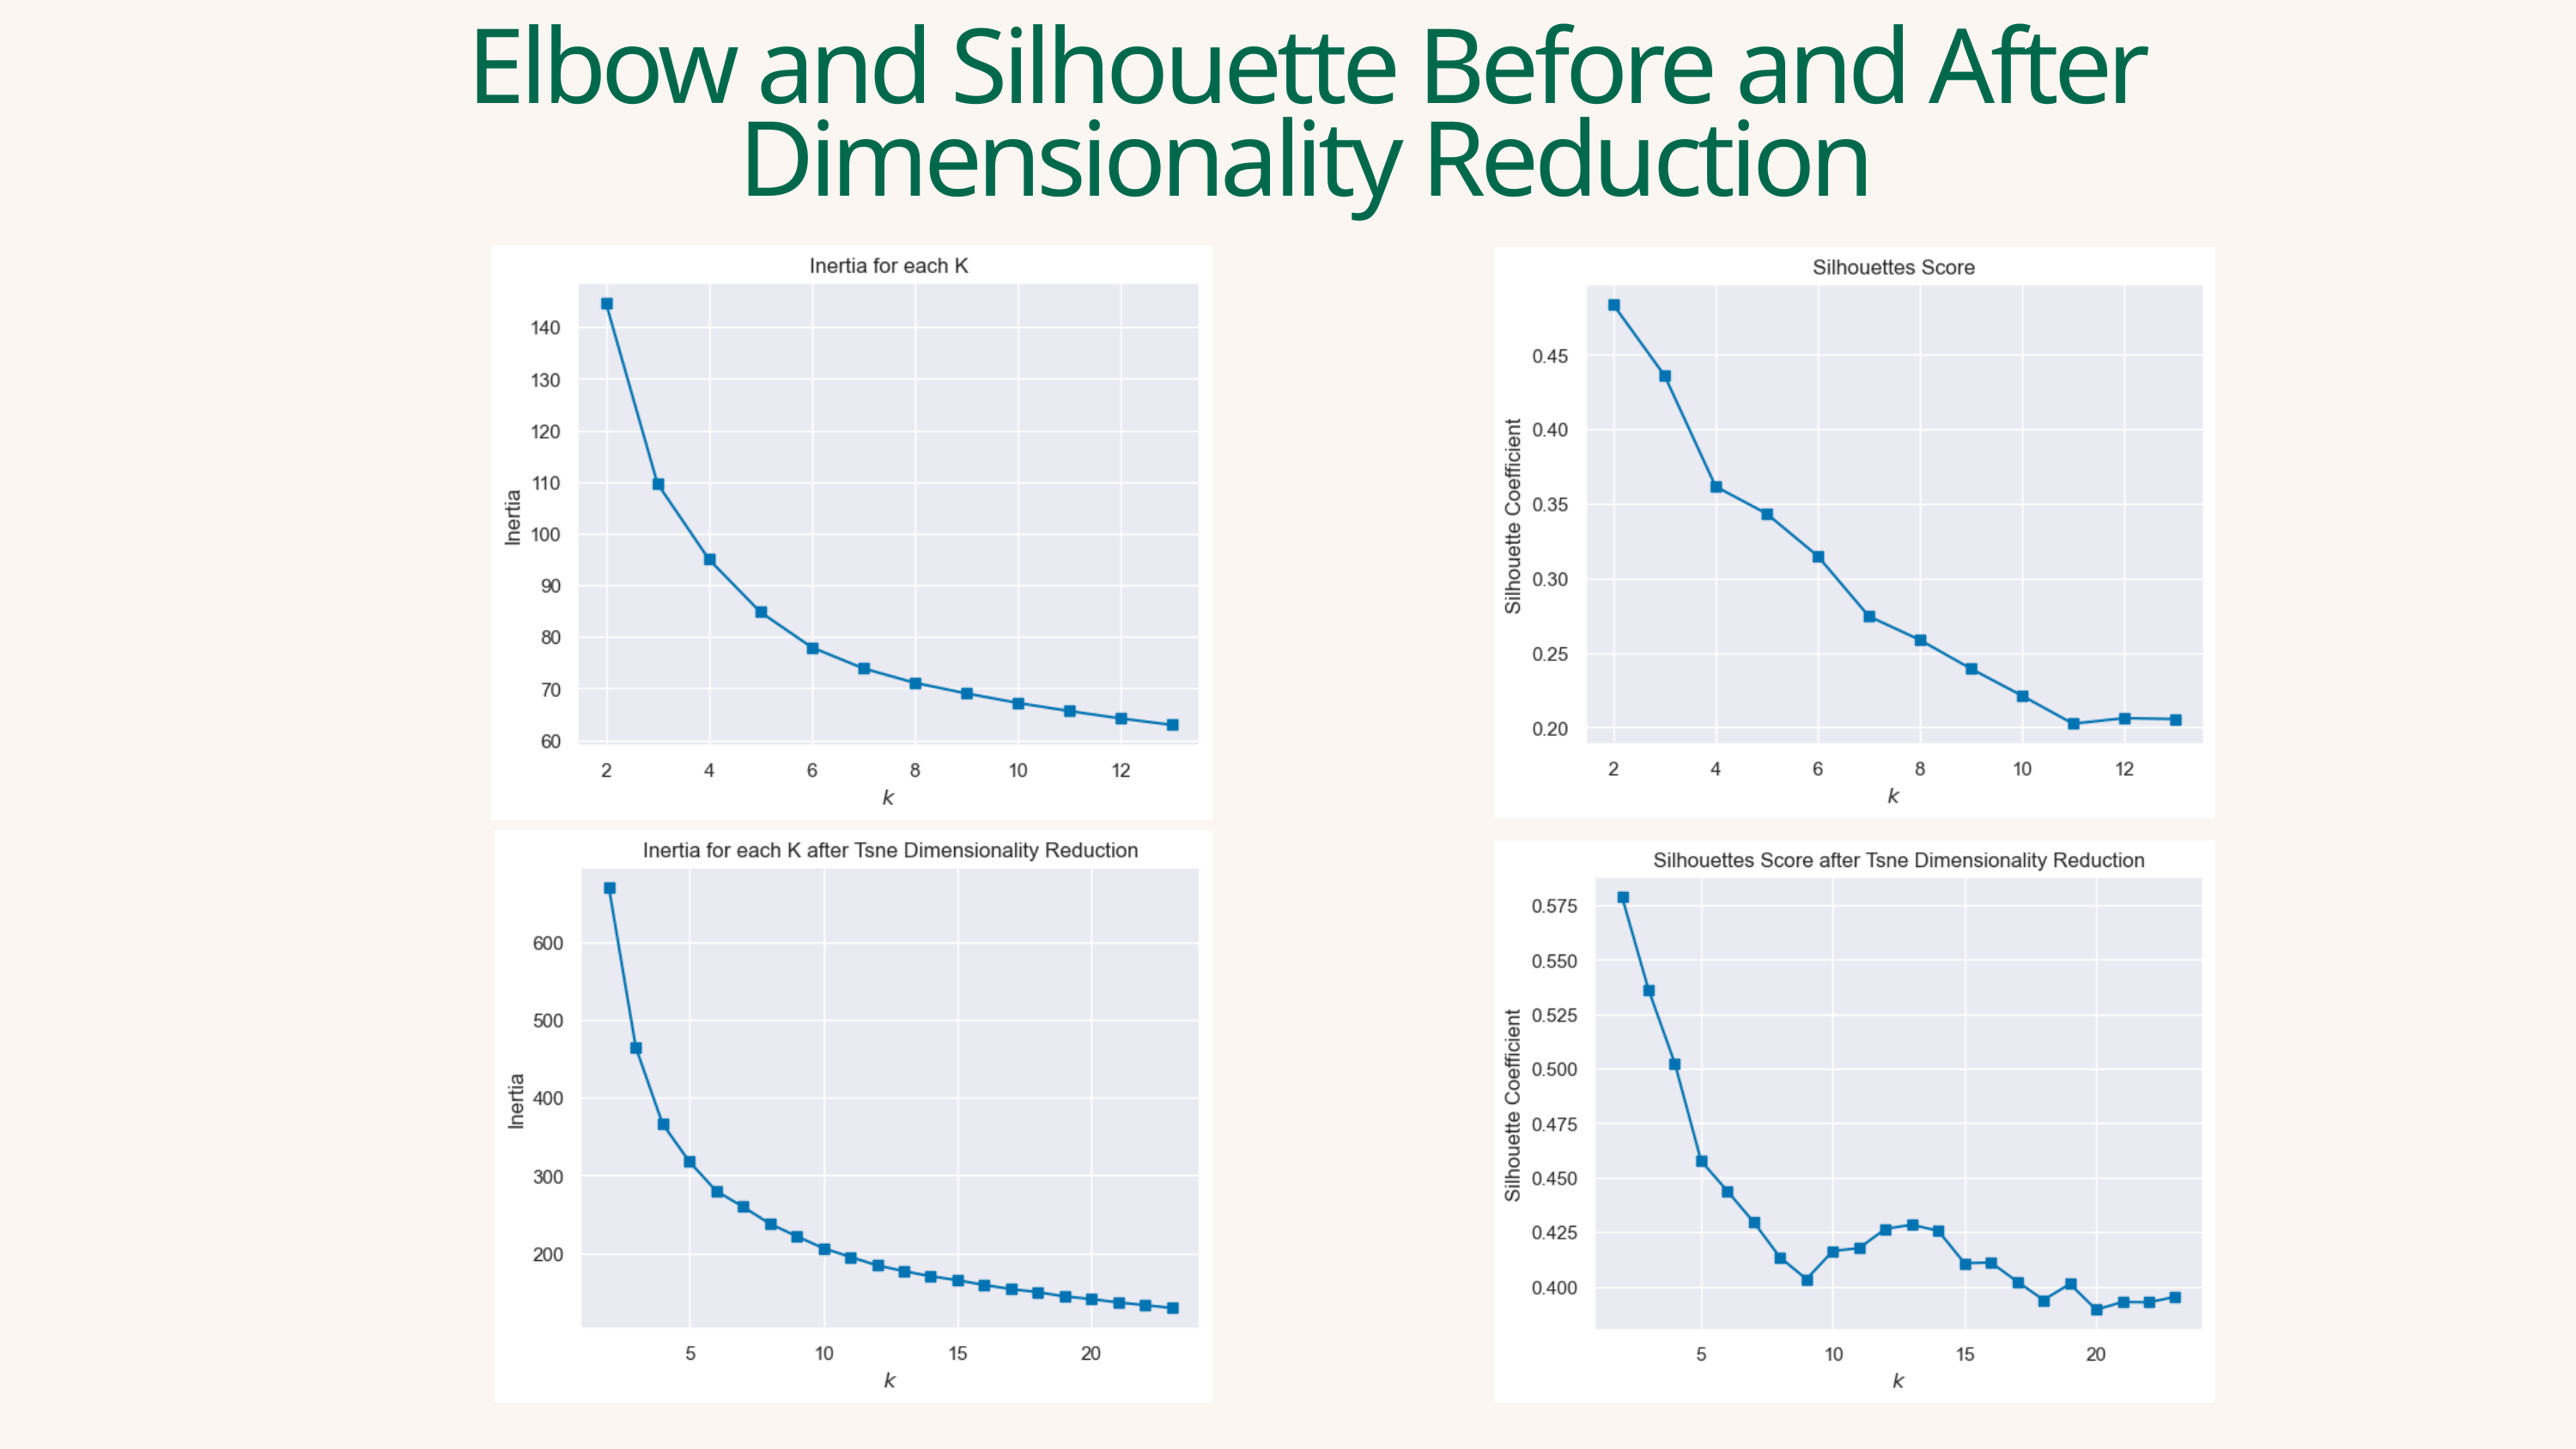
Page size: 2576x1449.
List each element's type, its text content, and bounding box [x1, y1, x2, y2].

text_box [1494, 247, 2215, 818]
text_box [1494, 840, 2215, 1403]
text_box Elbow and Silhouette Before and After Dimensionality Reduction [144, 30, 2469, 218]
text_box [495, 830, 1212, 1403]
text_box [491, 246, 1212, 820]
